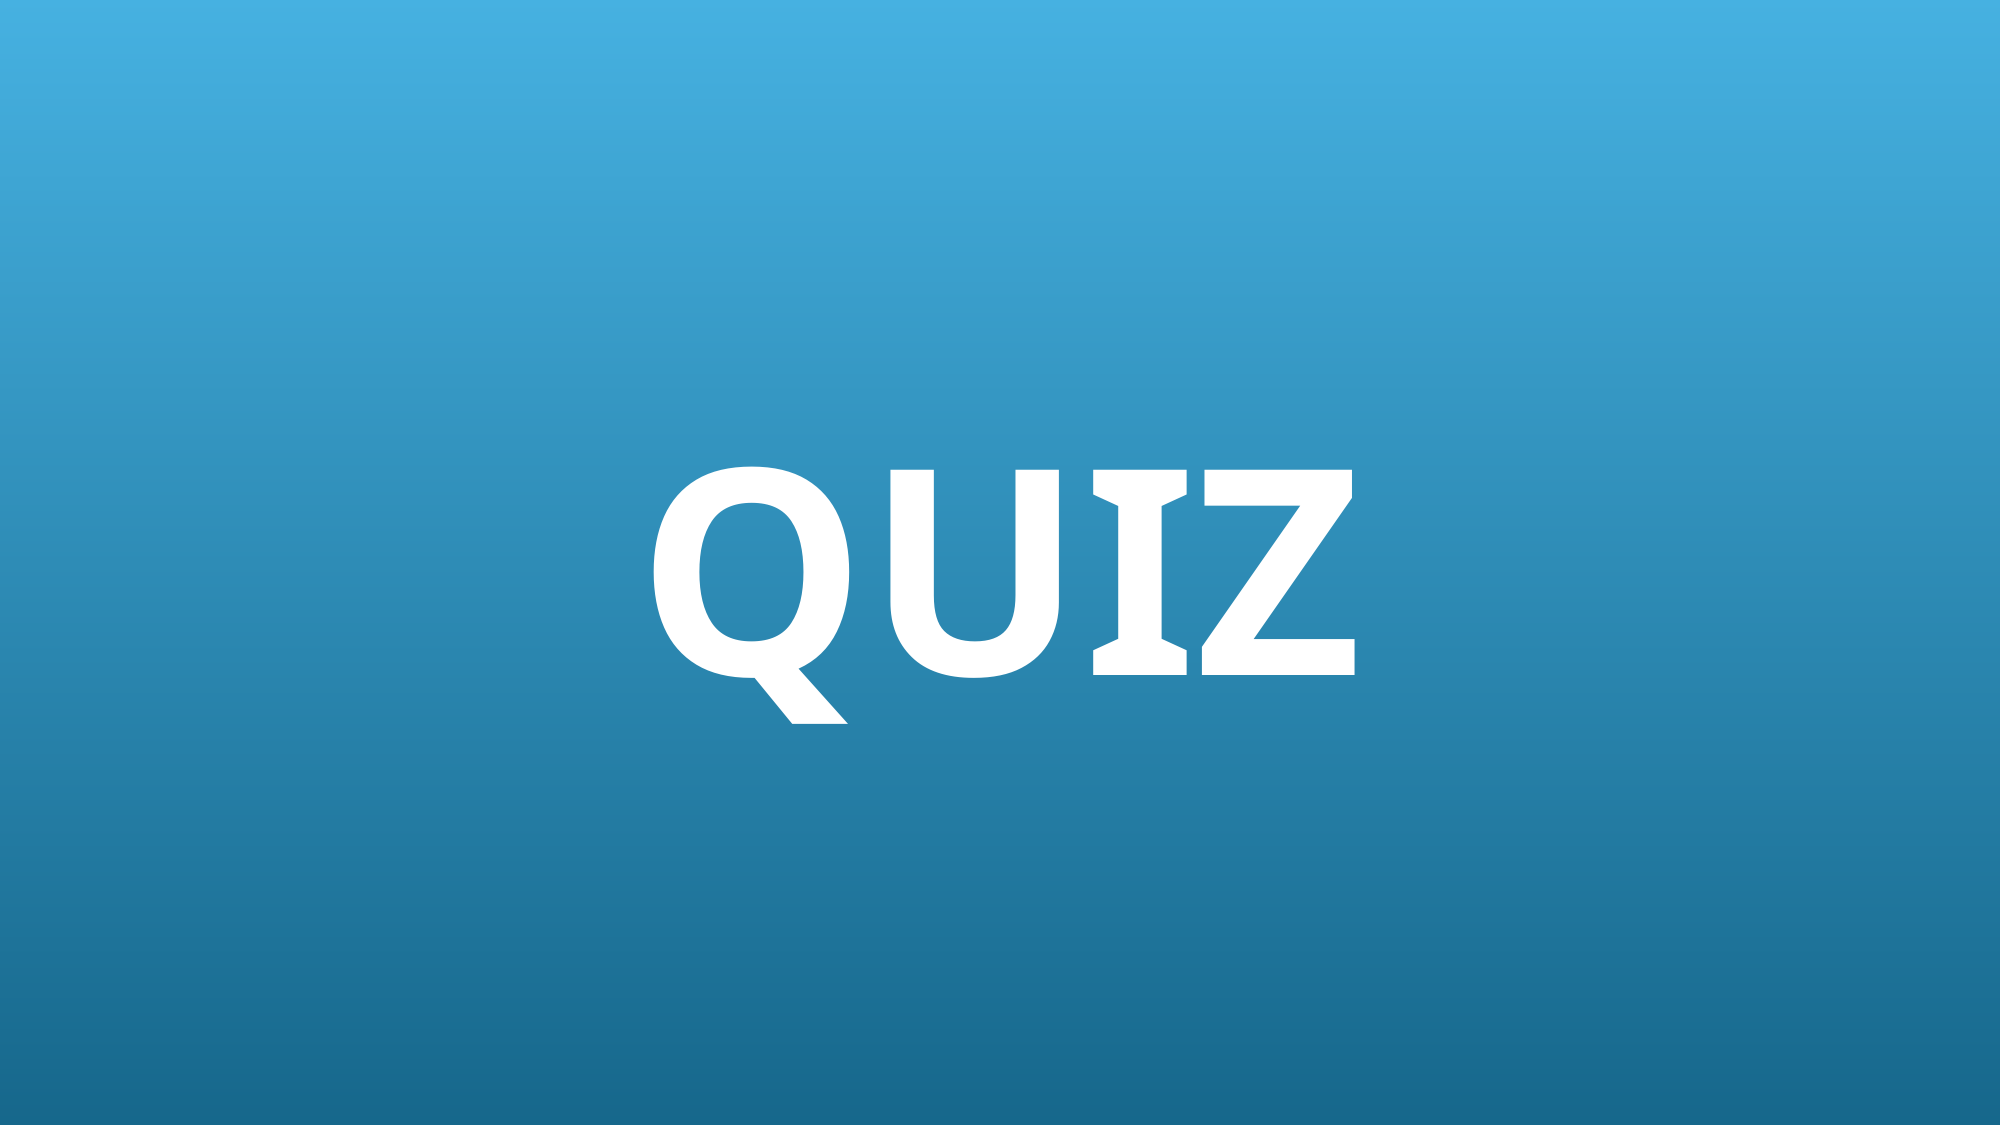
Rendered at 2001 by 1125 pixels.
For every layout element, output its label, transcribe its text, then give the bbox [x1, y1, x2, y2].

title QUIZ [114, 380, 1886, 741]
text_box [0, 0, 2000, 1125]
